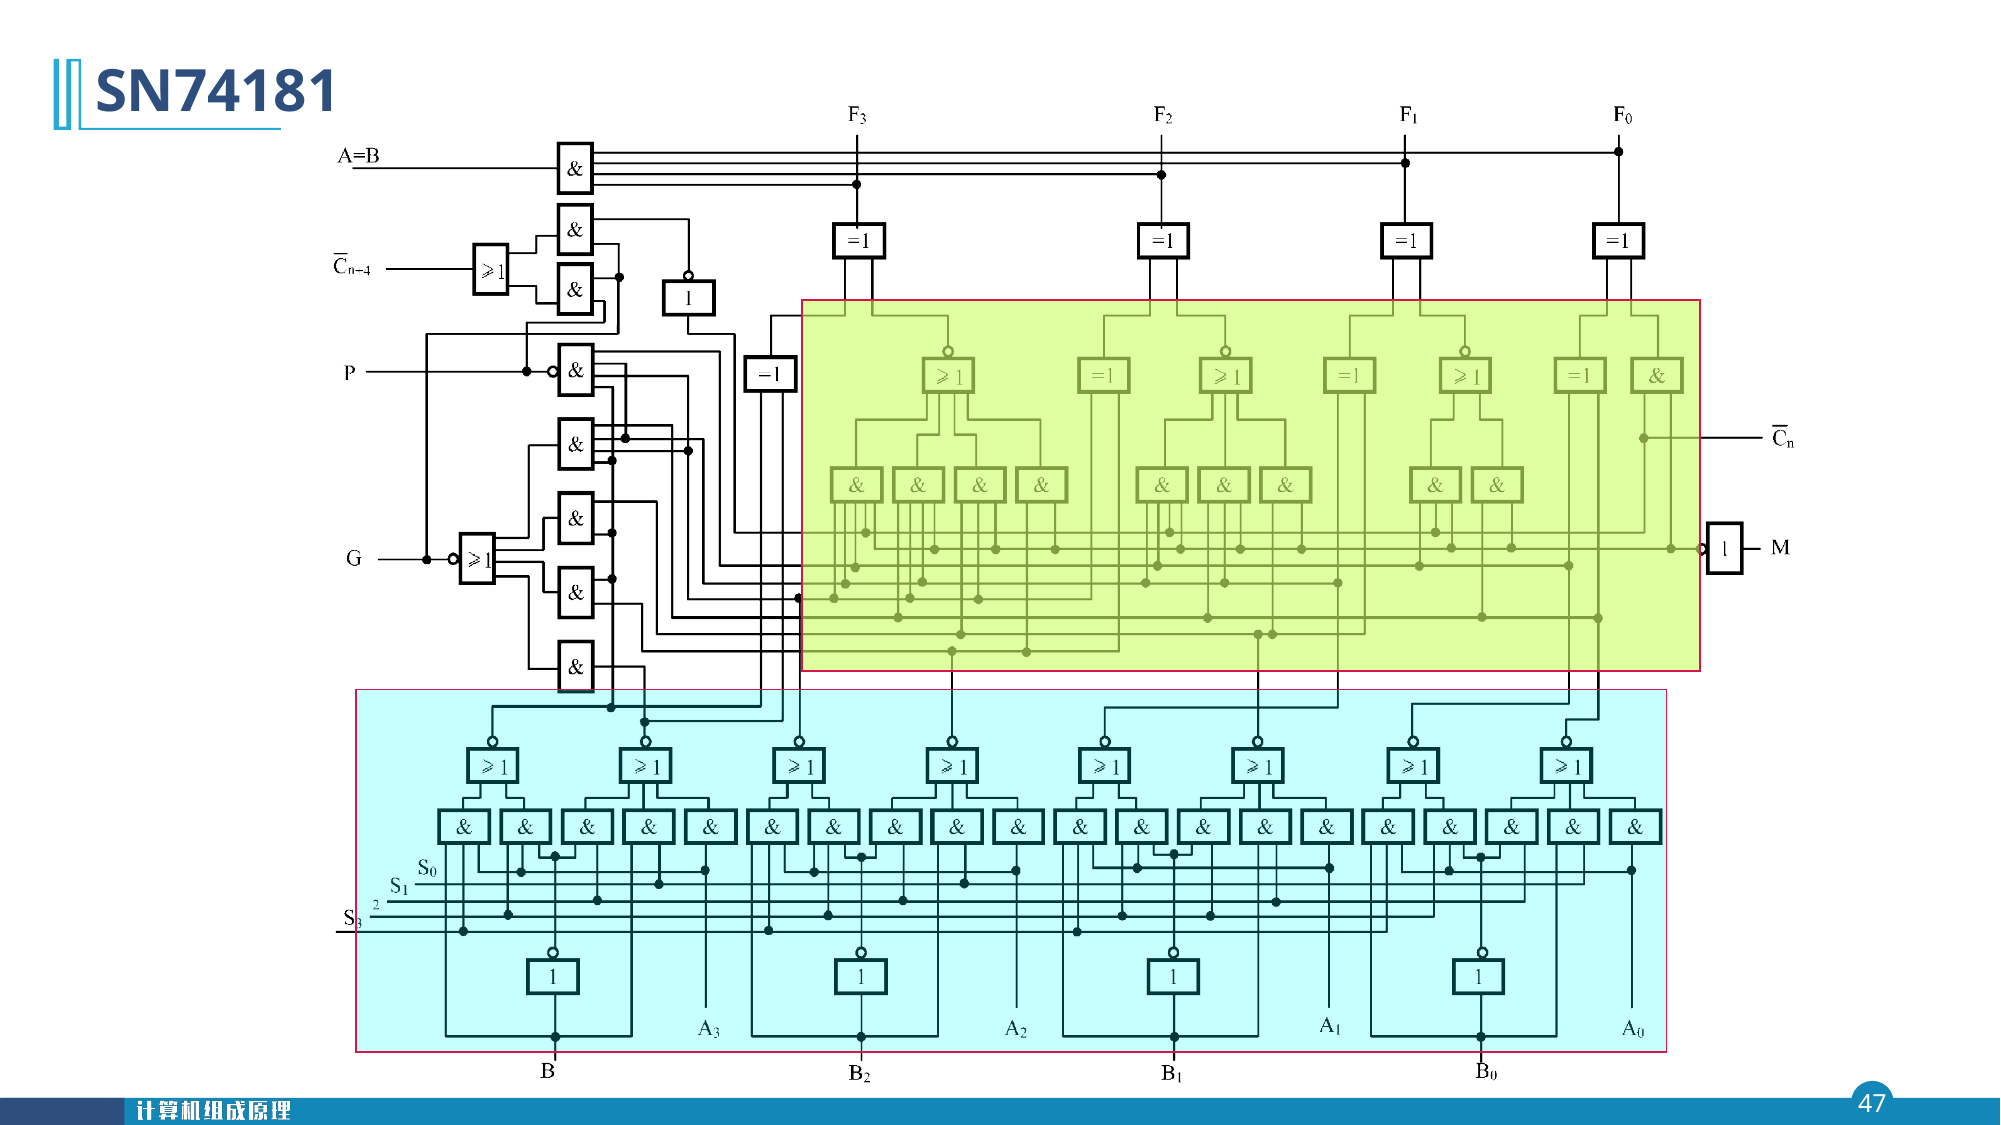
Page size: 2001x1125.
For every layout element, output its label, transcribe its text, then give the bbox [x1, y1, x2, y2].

title SN74181 [80, 42, 1805, 144]
picture [331, 78, 1805, 1090]
